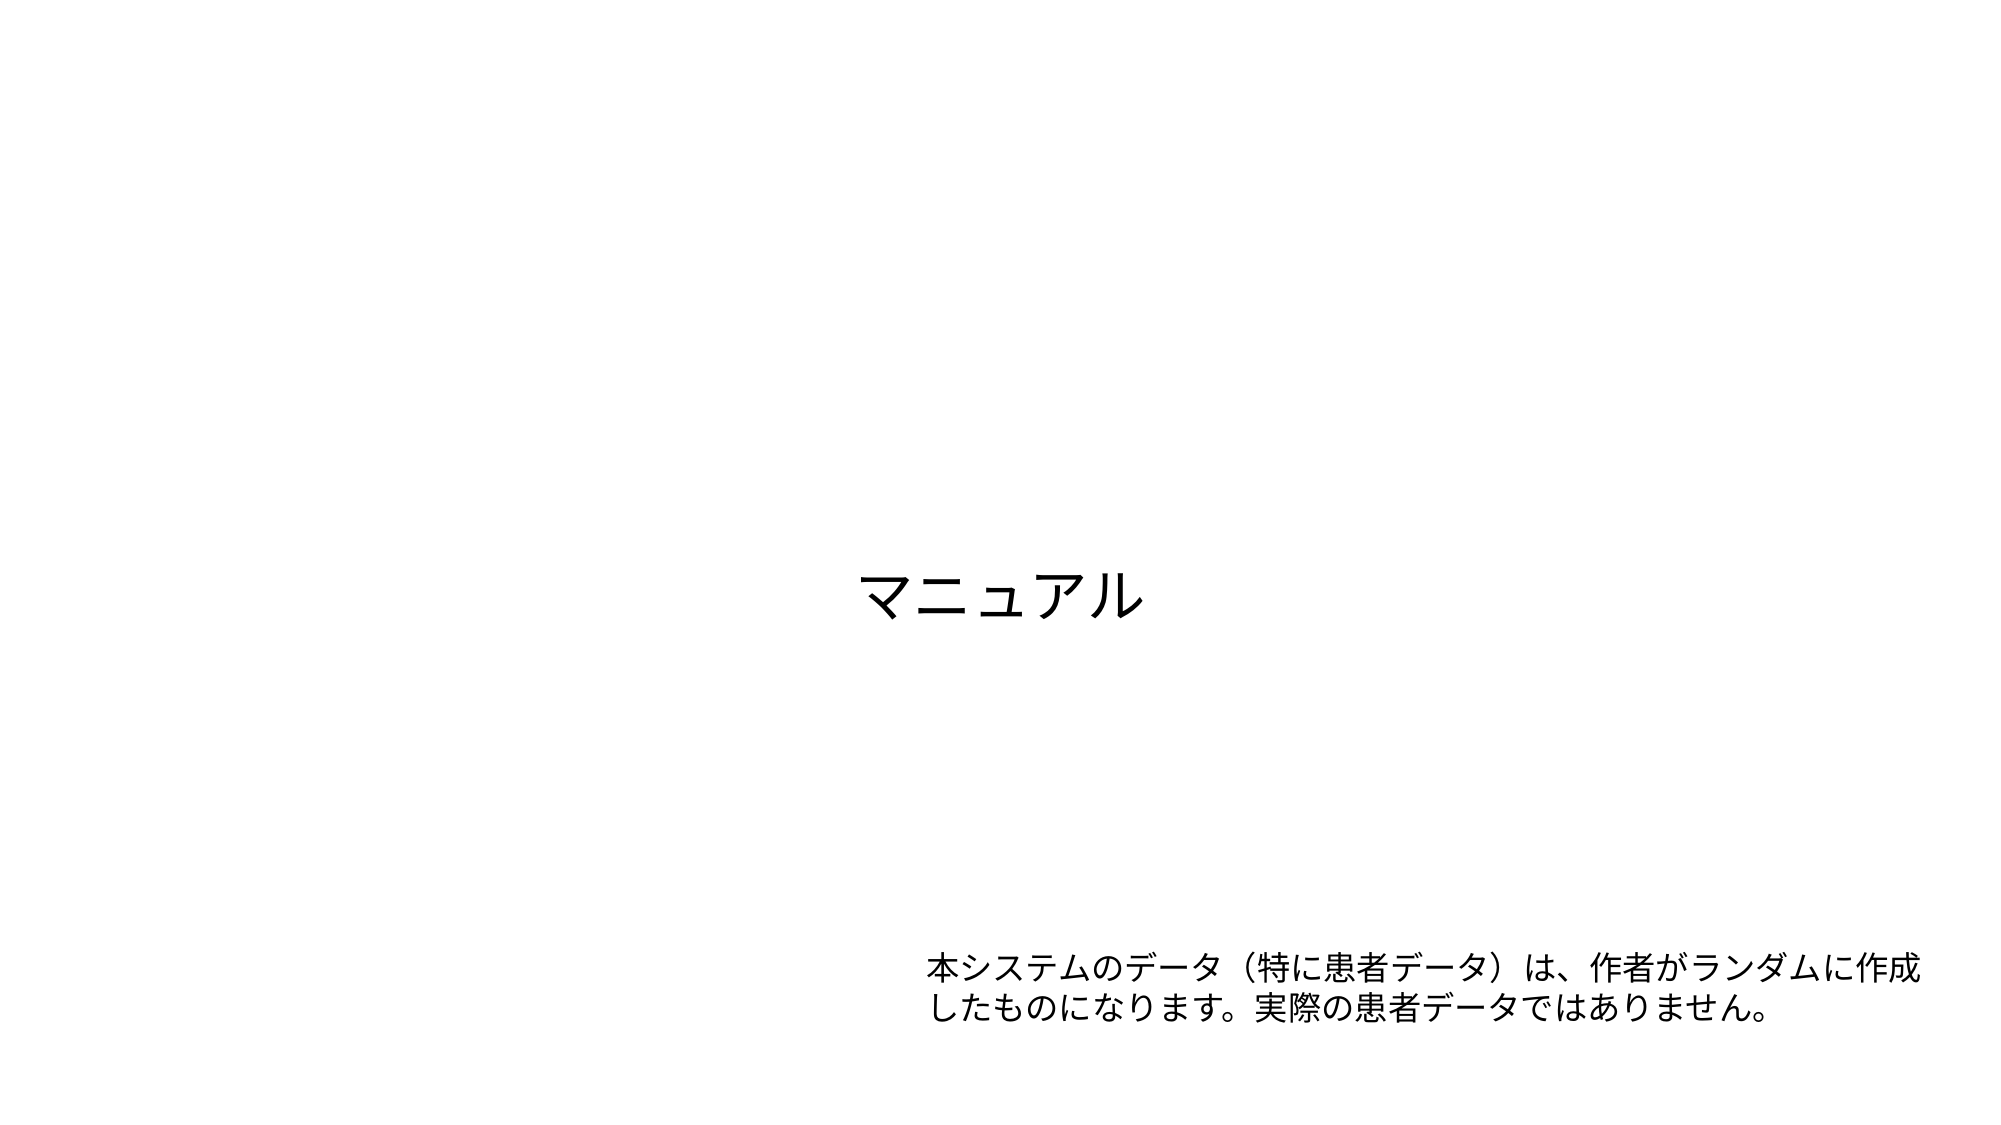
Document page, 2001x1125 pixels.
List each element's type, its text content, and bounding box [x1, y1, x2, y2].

text_box マニュアル [810, 551, 1191, 637]
text_box 本システムのデータ（特に患者データ）は、作者がランダムに作成したものになります。実際の患者データではありません。 [911, 939, 1946, 1034]
